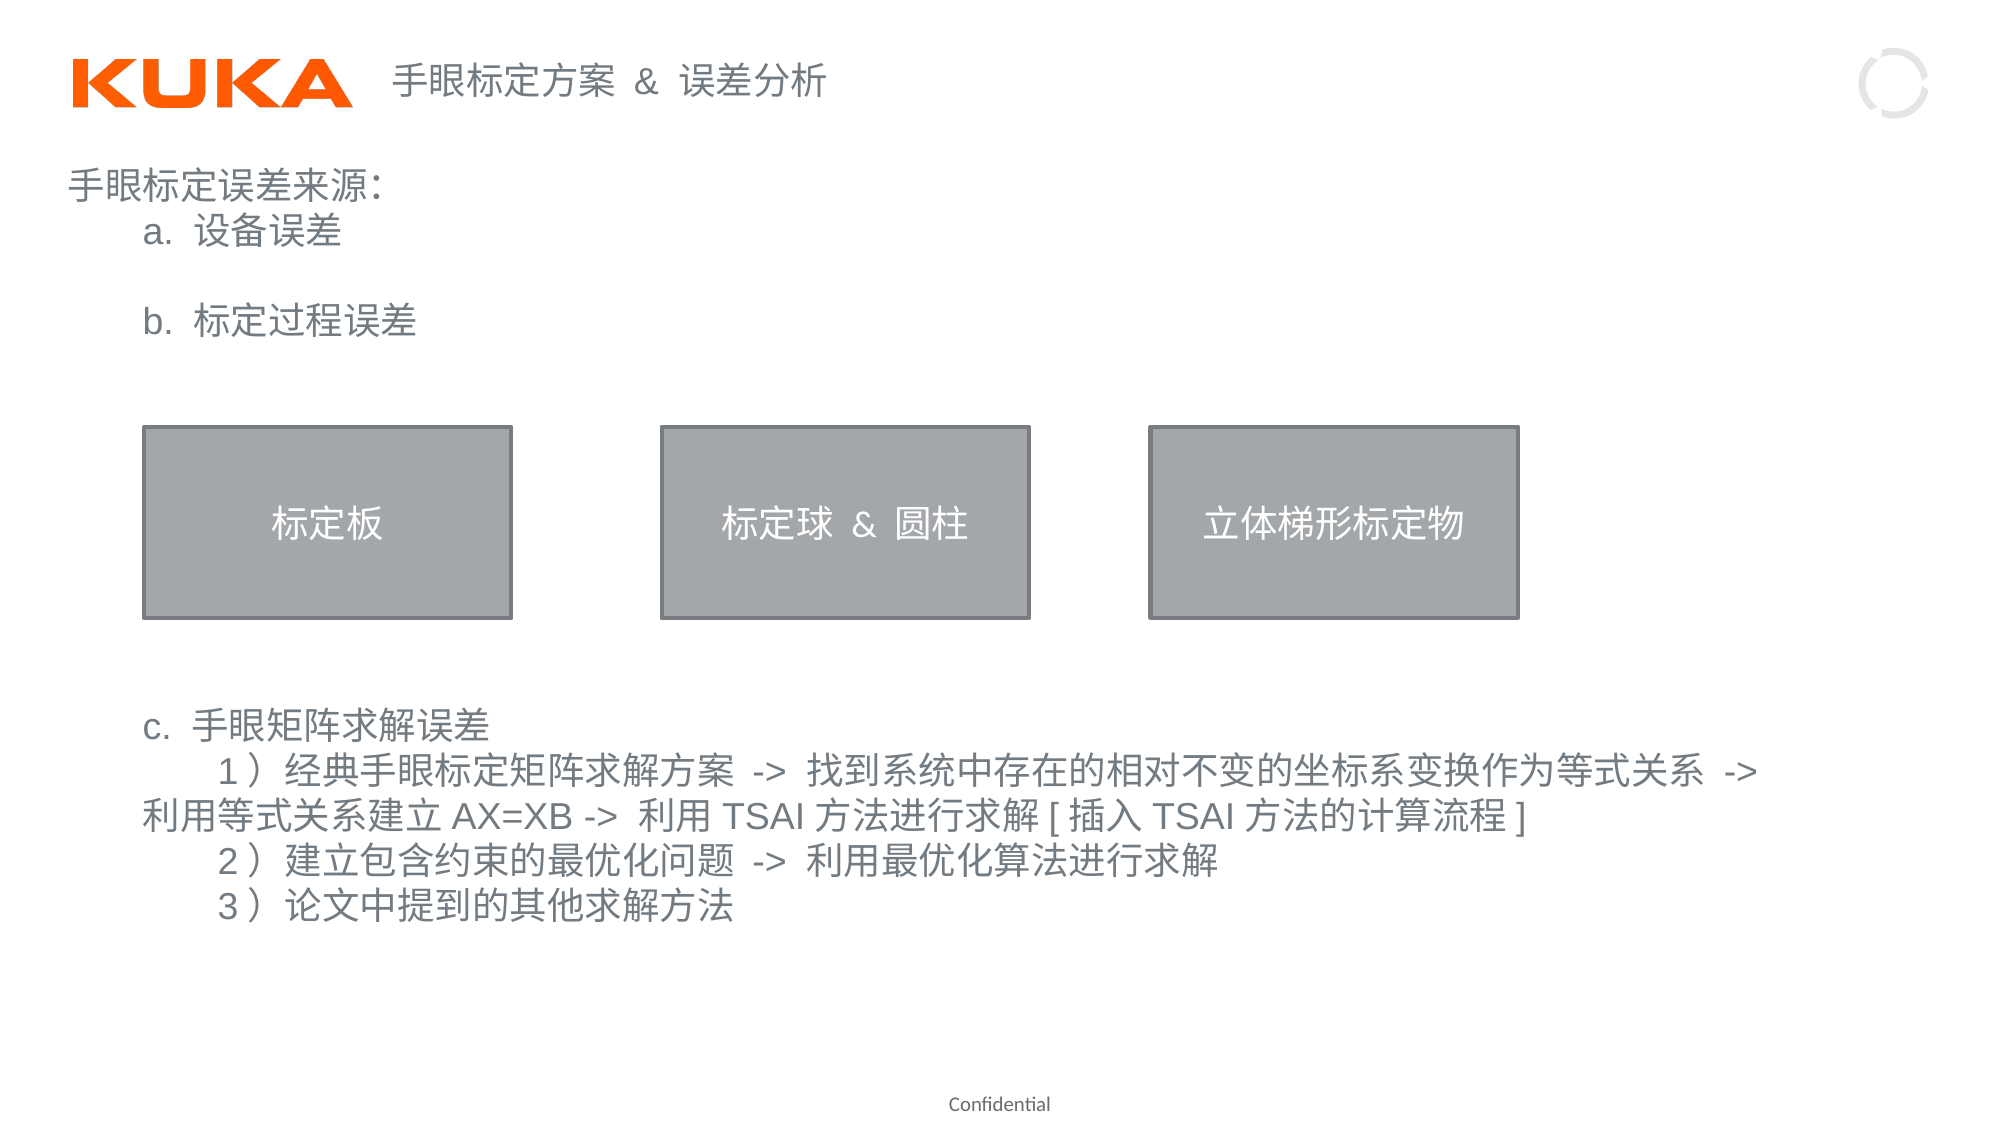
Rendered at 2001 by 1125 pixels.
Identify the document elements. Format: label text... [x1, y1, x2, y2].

text_box 手眼标定误差来源： a. 设备误差 b. 标定过程误差 c. 手眼矩阵求解误差 1）经典手眼标定矩阵求解方案 -> 找到系统中存在的相对不变的坐标系变换作为等式关系 -> 利用等式关系建立AX=XB -> 利用TSAI方法进行求解[插入TSAI方法的计算流程] 2）建立包含约束的最优化问题 -> 利用最优化算法进行求解 3）论文中提到的其他求解方法 [52, 154, 1821, 1039]
text_box 手眼标定方案 & 误差分析 [376, 49, 1044, 110]
picture [73, 59, 353, 108]
text_box 立体梯形标定物 [1148, 425, 1520, 620]
text_box 标定板 [142, 425, 513, 620]
text_box 标定球 & 圆柱 [660, 425, 1031, 620]
